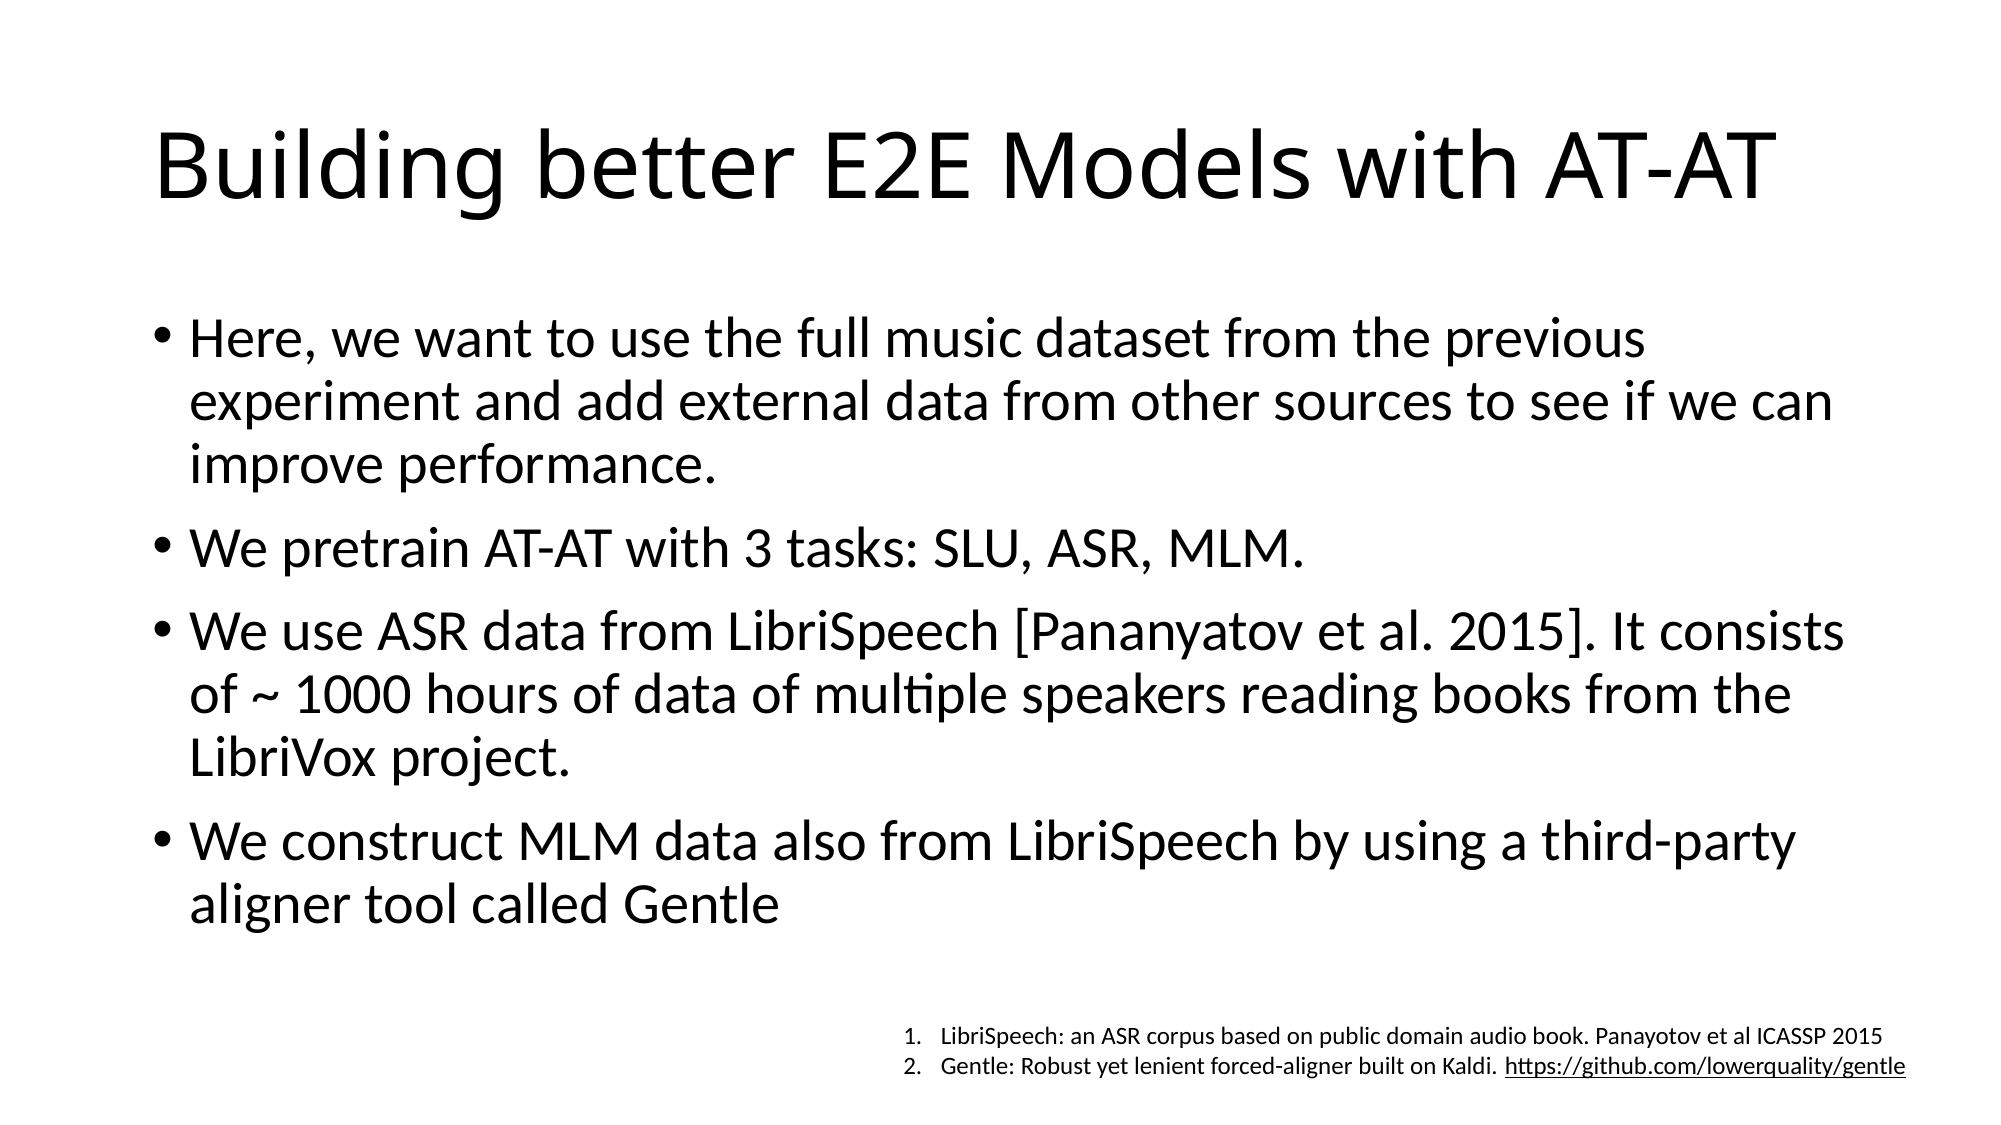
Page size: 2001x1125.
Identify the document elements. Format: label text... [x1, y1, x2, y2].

title Building better E2E Models with AT-AT [137, 59, 1863, 278]
text_box LibriSpeech: an ASR corpus based on public domain audio book. Panayotov et al ICASSP 2015 Gentle: Robust yet lenient forced-aligner built on Kaldi. https://github.com/lowerquality/gentle [888, 1012, 1922, 1088]
list Here, we want to use the full music dataset from the previous experiment and add external data from other sources to see if we can improve performance. We pretrain AT-AT with 3 tasks: SLU, ASR, MLM. We use ASR data from LibriSpeech [Pananyatov et al. 2015]. It consists of ~ 1000 hours of data of multiple speakers reading books from the LibriVox project. We construct MLM data also from LibriSpeech by using a third-party aligner tool called Gentle [137, 299, 1863, 1014]
